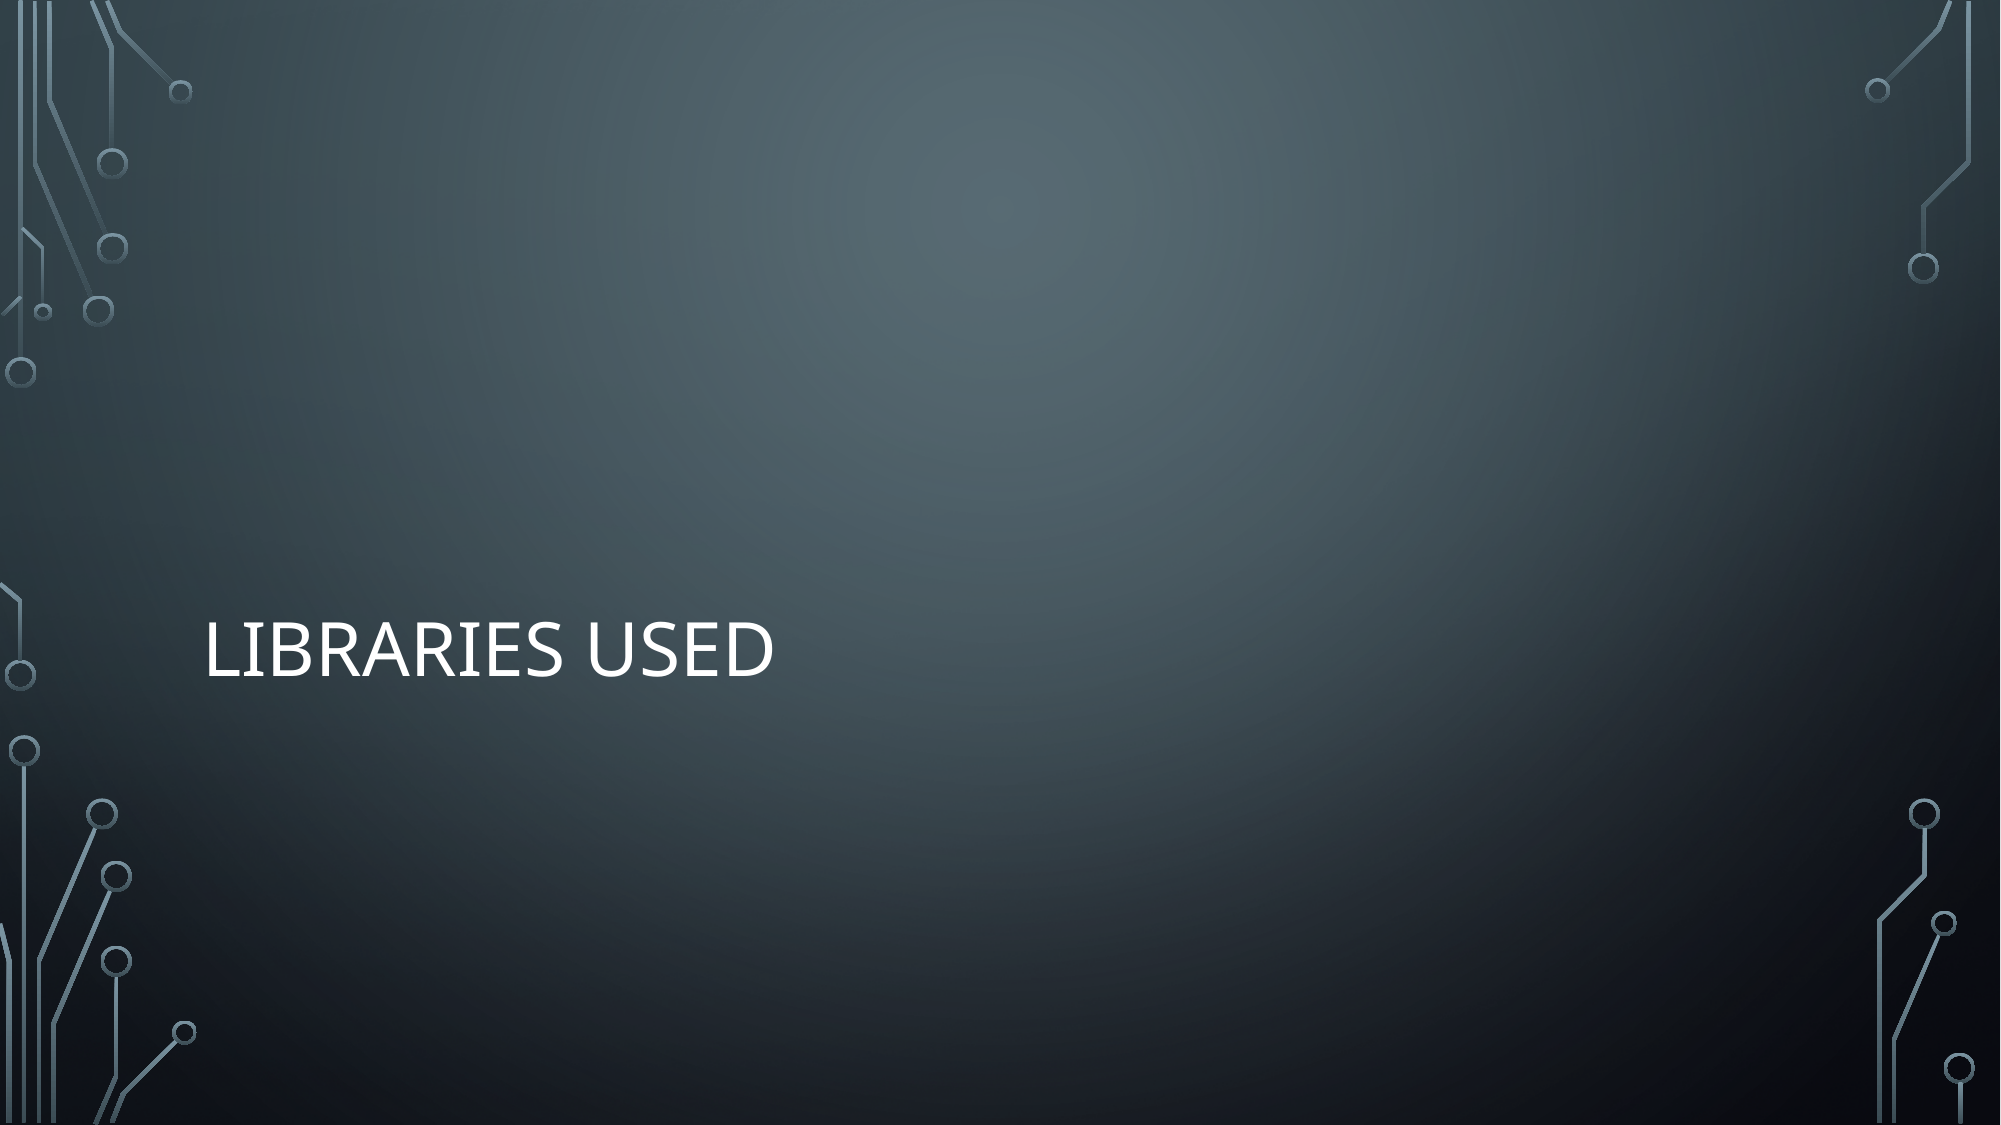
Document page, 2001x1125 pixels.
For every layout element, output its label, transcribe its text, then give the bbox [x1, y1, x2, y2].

title Libraries Used [187, 232, 1813, 701]
